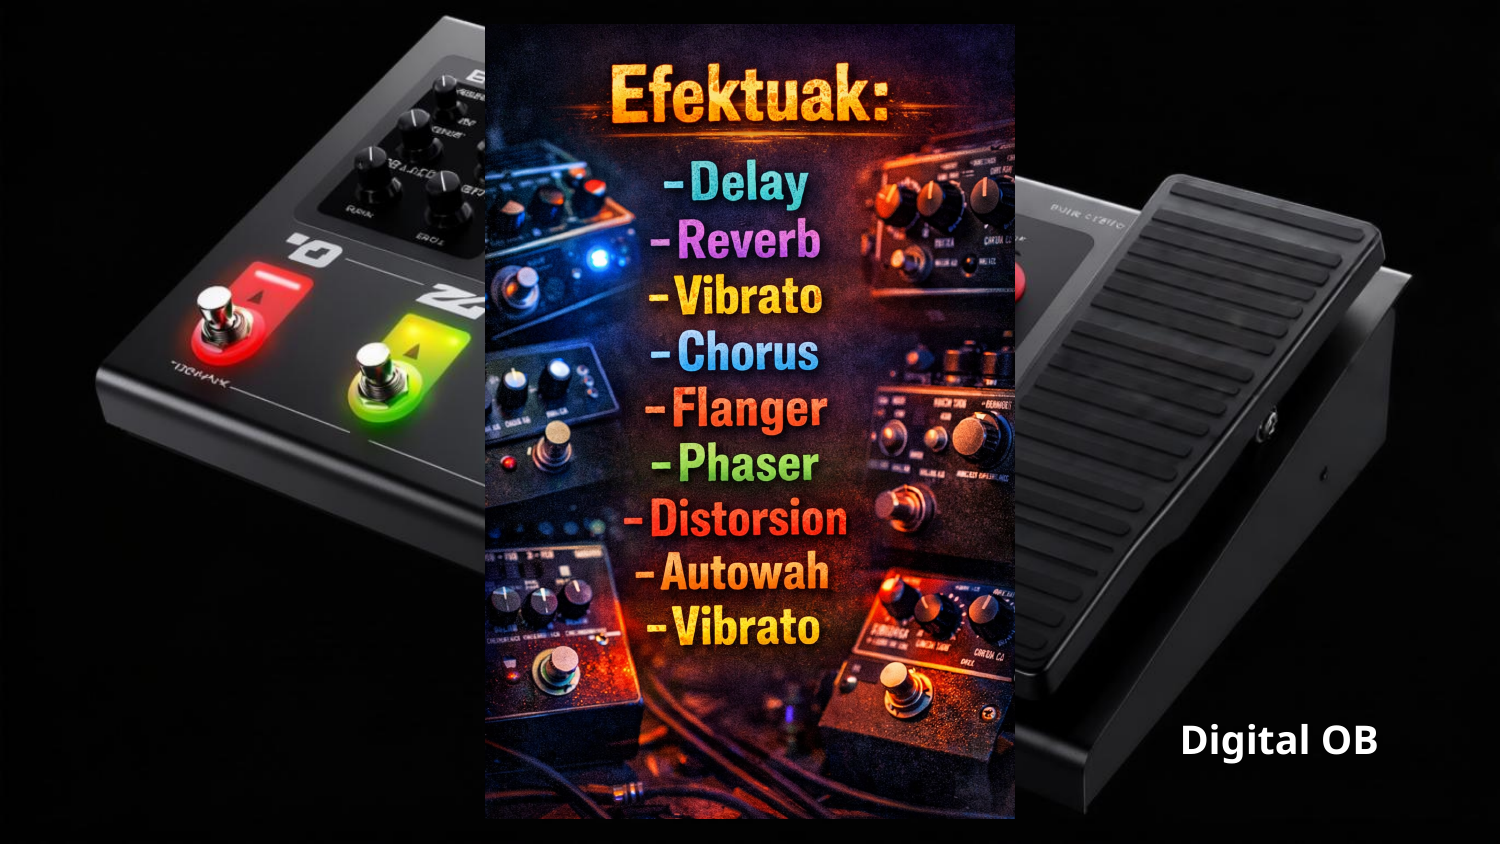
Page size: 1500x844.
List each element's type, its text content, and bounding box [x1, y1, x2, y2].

title Digital OB [1164, 697, 1399, 825]
picture [0, 0, 1500, 844]
